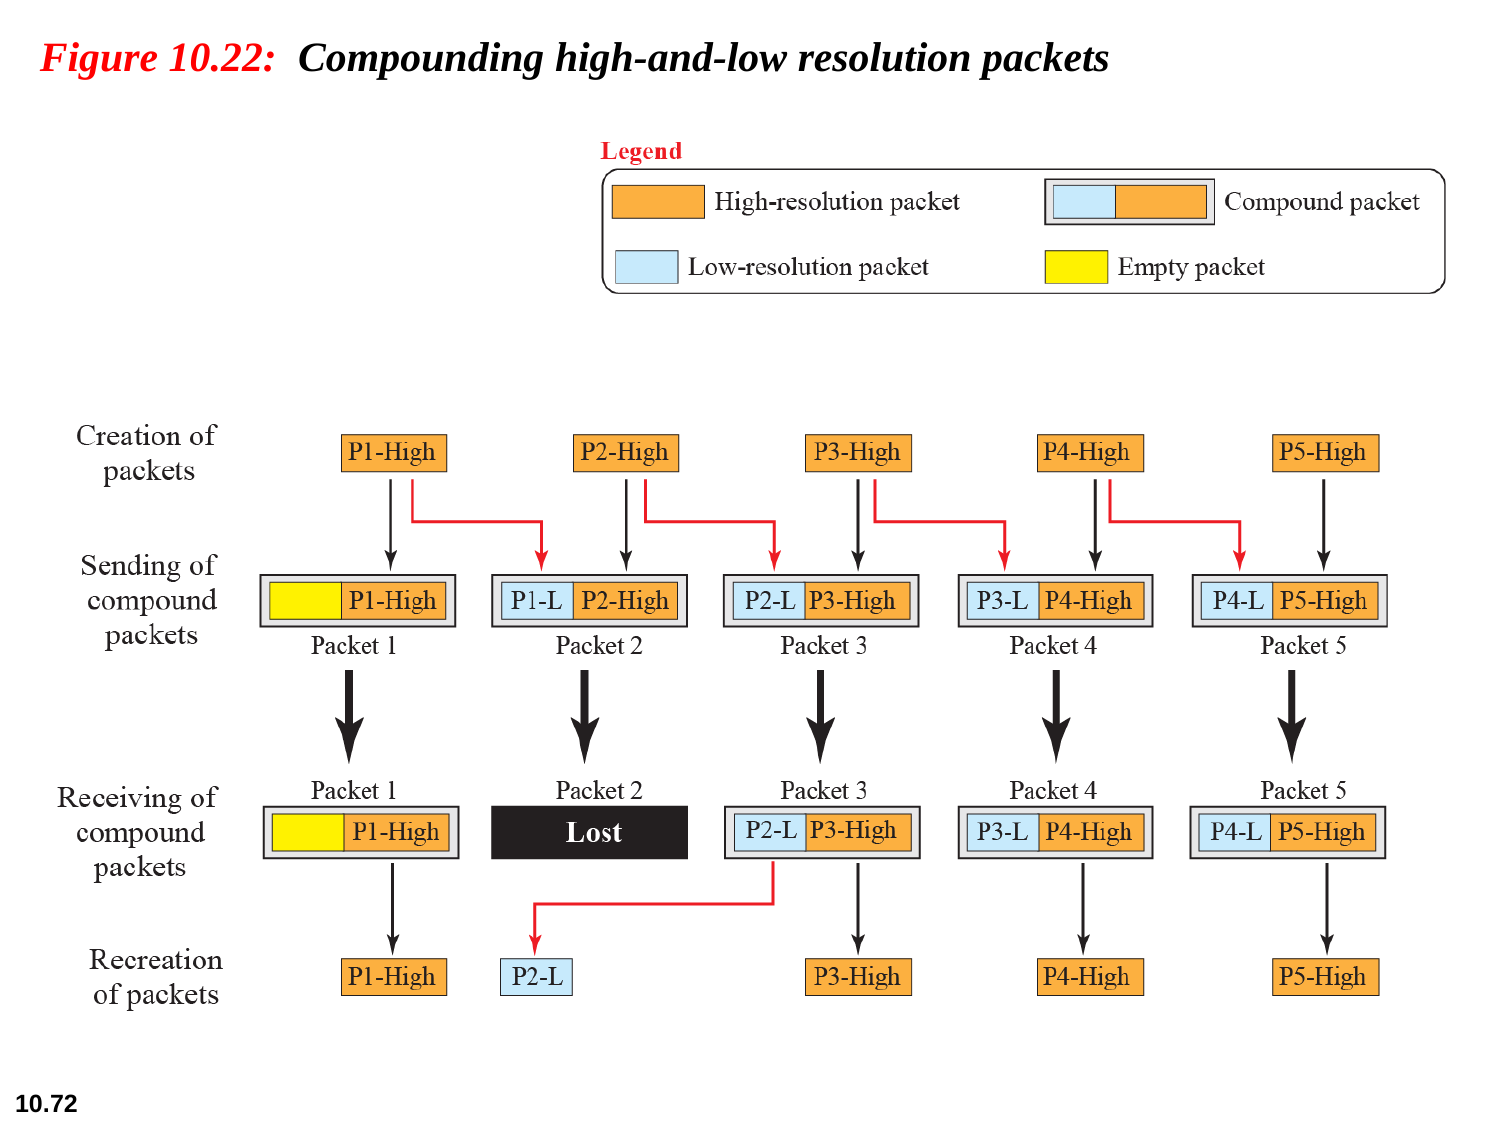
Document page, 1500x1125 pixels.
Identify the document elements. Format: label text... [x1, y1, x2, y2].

text_box Figure 10.22: Compounding high-and-low resolution packets [24, 22, 1363, 87]
text_box 10.72 [0, 1049, 313, 1125]
picture [599, 137, 1447, 294]
picture [56, 419, 1388, 1013]
